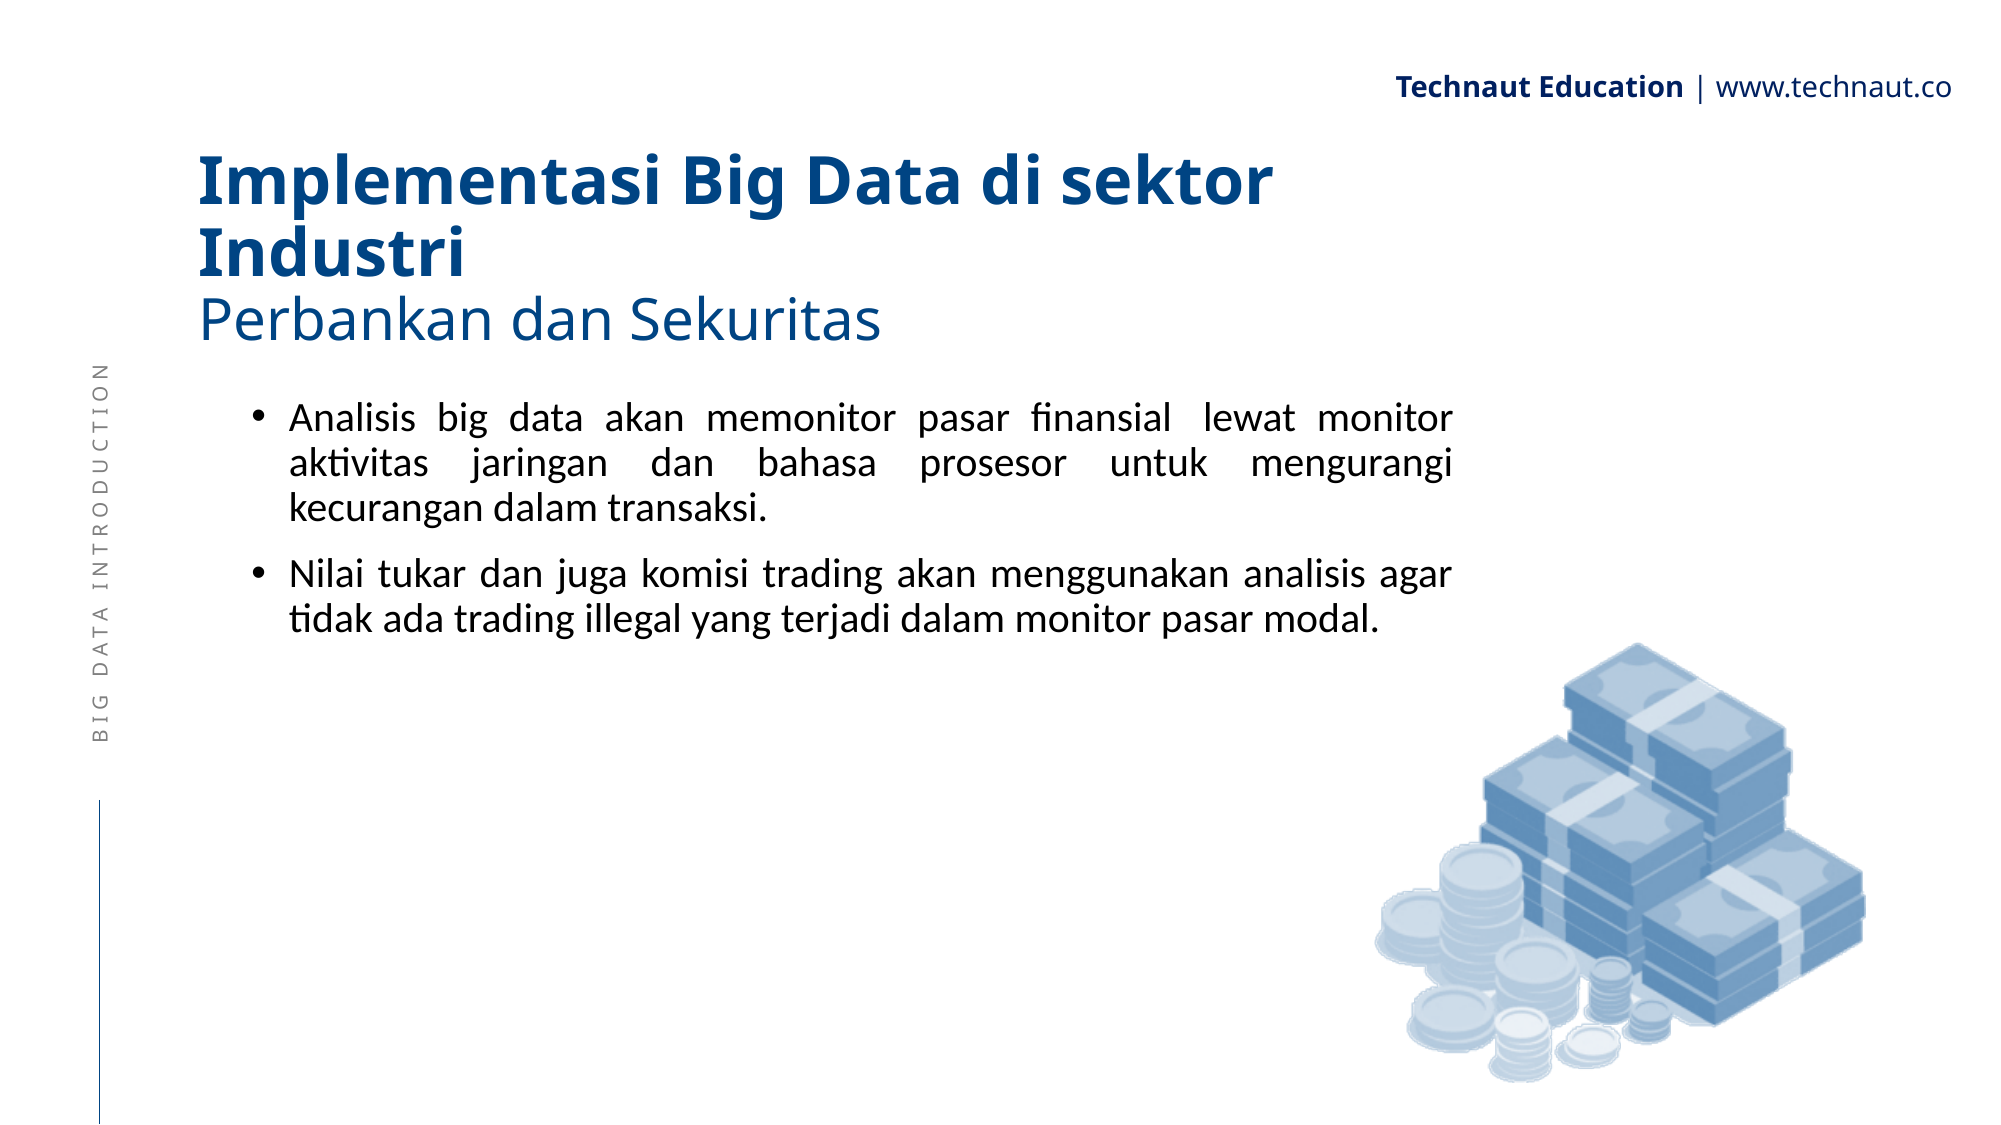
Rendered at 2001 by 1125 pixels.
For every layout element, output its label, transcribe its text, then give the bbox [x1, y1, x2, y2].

text_box Technaut Education | www.technaut.co [1126, 61, 1968, 111]
title Implementasi Big Data di sektor Industri Perbankan dan Sekuritas [183, 171, 1526, 329]
text_box BIG DATA INTRODUCTION [79, 221, 120, 758]
text_box Analisis big data akan memonitor pasar finansial lewat monitor aktivitas jaringan dan bahasa prosesor untuk mengurangi kecurangan dalam transaksi. Nilai tukar dan juga komisi trading akan menggunakan analisis agar tidak ada trading illegal yang terjadi dalam monitor pasar modal. [236, 388, 1469, 1006]
picture [1374, 642, 1866, 1083]
